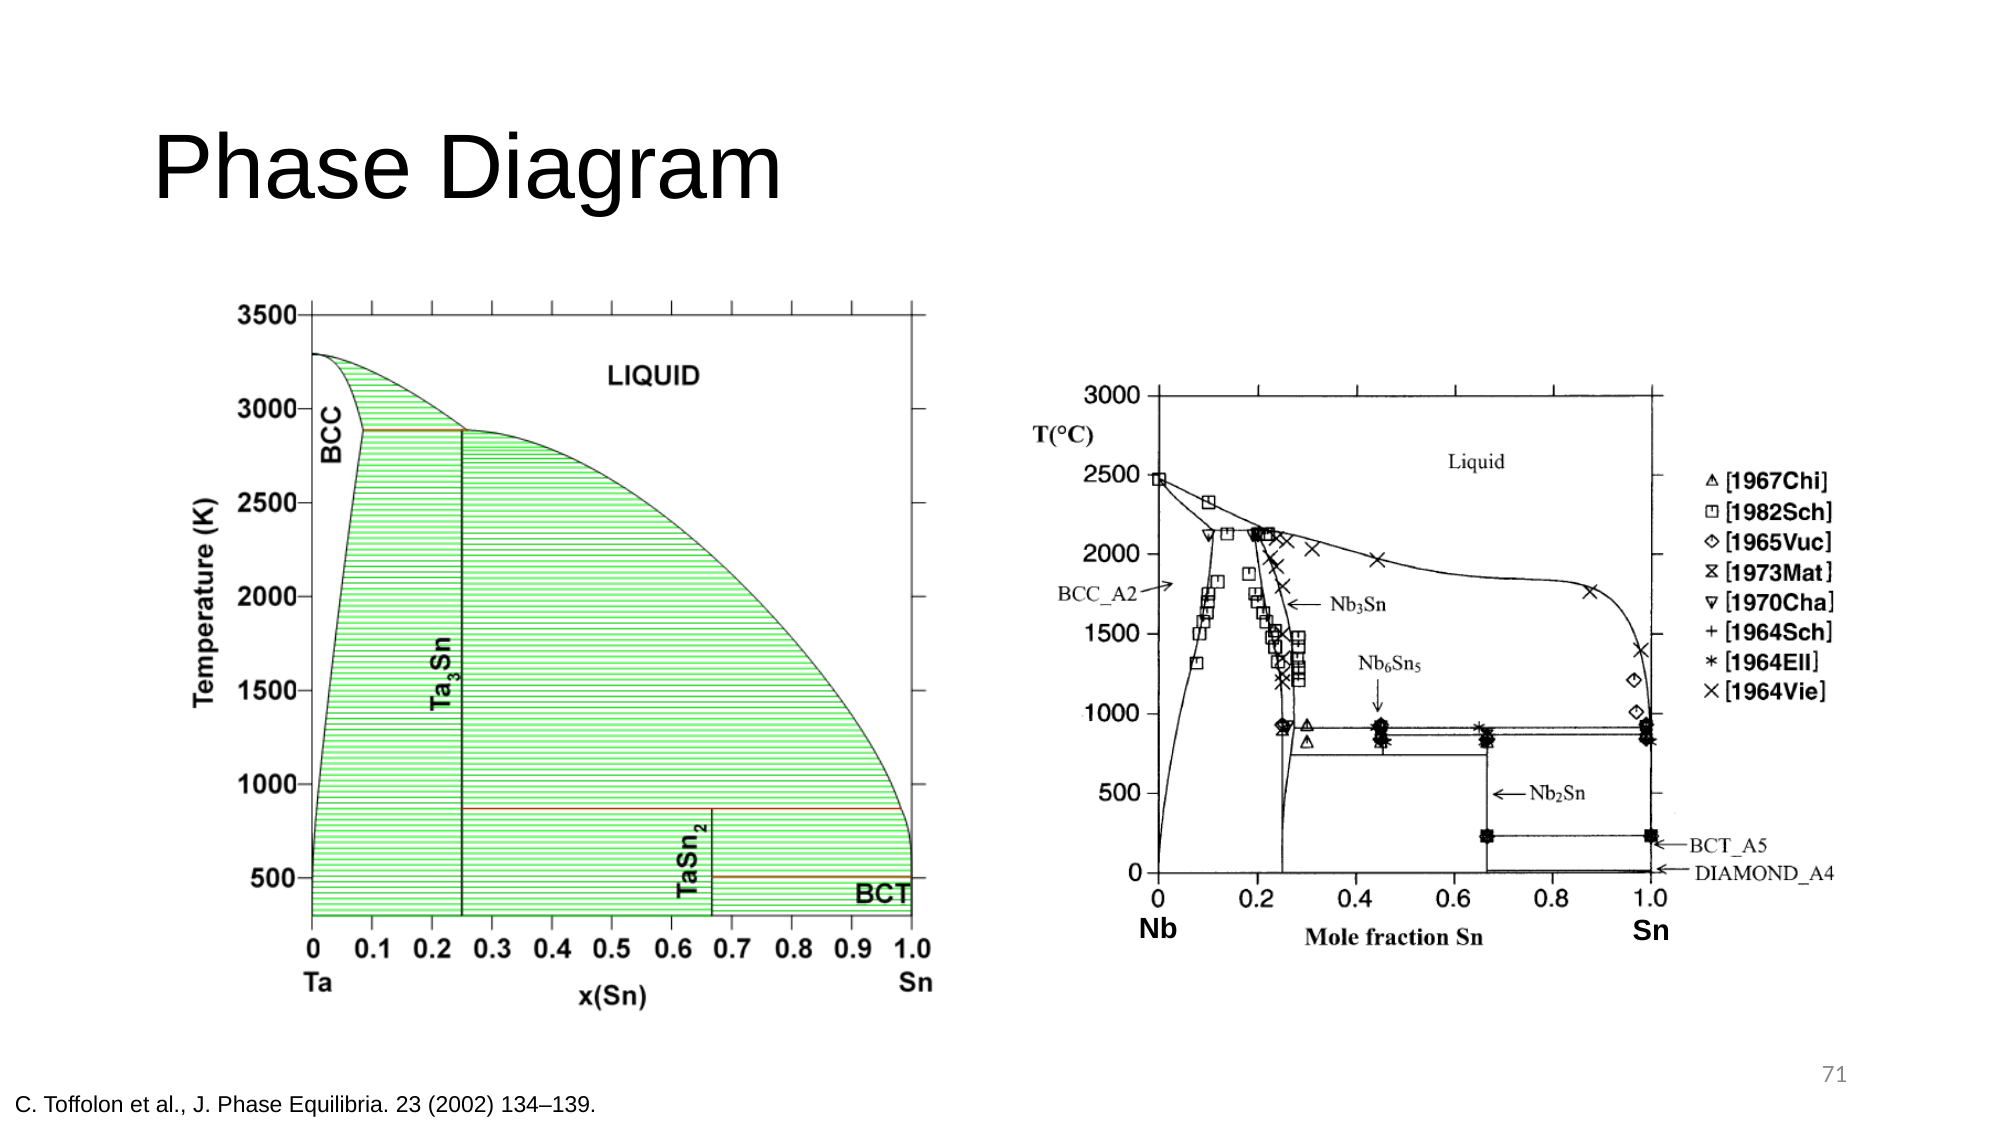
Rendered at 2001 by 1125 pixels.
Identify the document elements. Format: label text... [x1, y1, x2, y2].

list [1012, 360, 1863, 953]
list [187, 299, 938, 1014]
title Phase Diagram [137, 59, 1863, 278]
text_box C. Toffolon et al., J. Phase Equilibria. 23 (2002) 134–139. [0, 1082, 1709, 1125]
slide_number 71 [1412, 1042, 1863, 1103]
